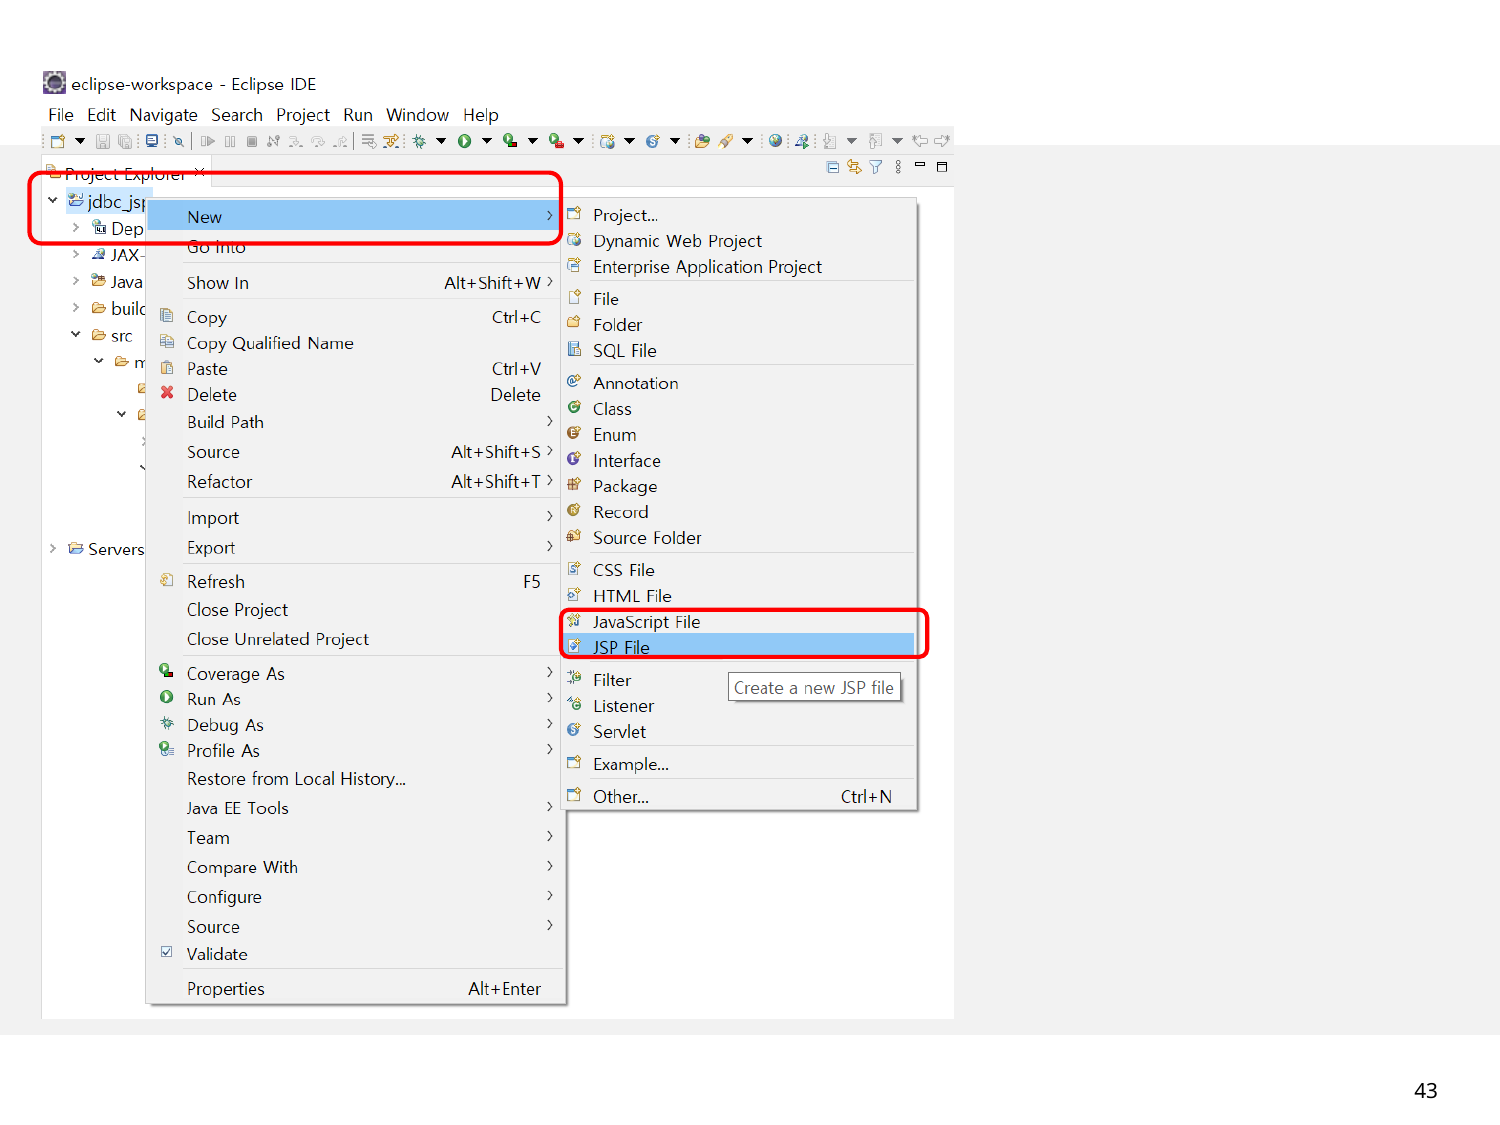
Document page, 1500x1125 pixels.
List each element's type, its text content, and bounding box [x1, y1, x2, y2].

picture [41, 66, 954, 1019]
text_box [27, 172, 35, 245]
slide_number 43 [1399, 1070, 1477, 1112]
